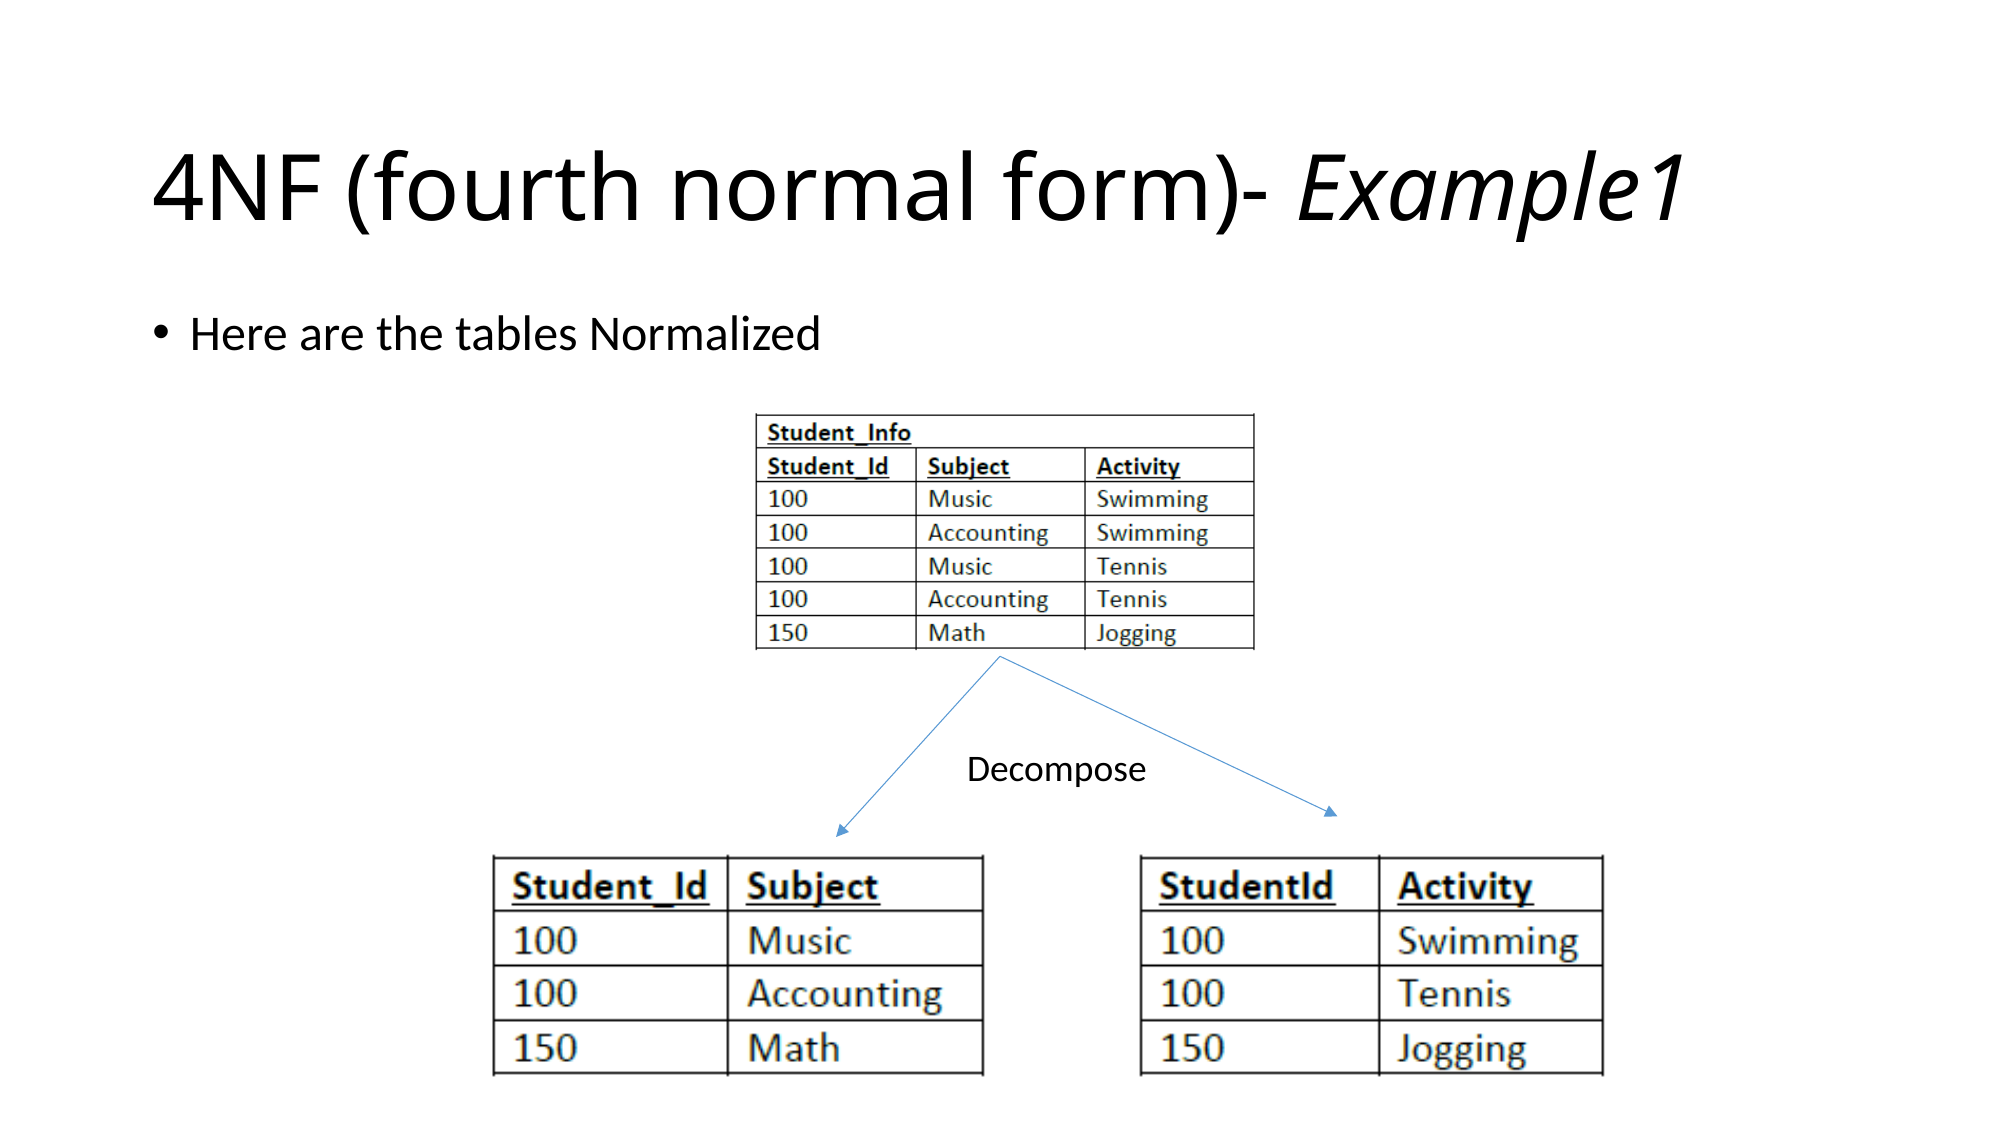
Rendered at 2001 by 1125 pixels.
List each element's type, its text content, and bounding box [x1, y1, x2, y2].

picture [474, 837, 1629, 1103]
title 4NF (fourth normal form)- Example1 [137, 82, 1863, 299]
picture [739, 398, 1261, 657]
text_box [999, 656, 1338, 817]
list Here are the tables Normalized [137, 299, 1863, 1014]
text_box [835, 656, 1000, 838]
